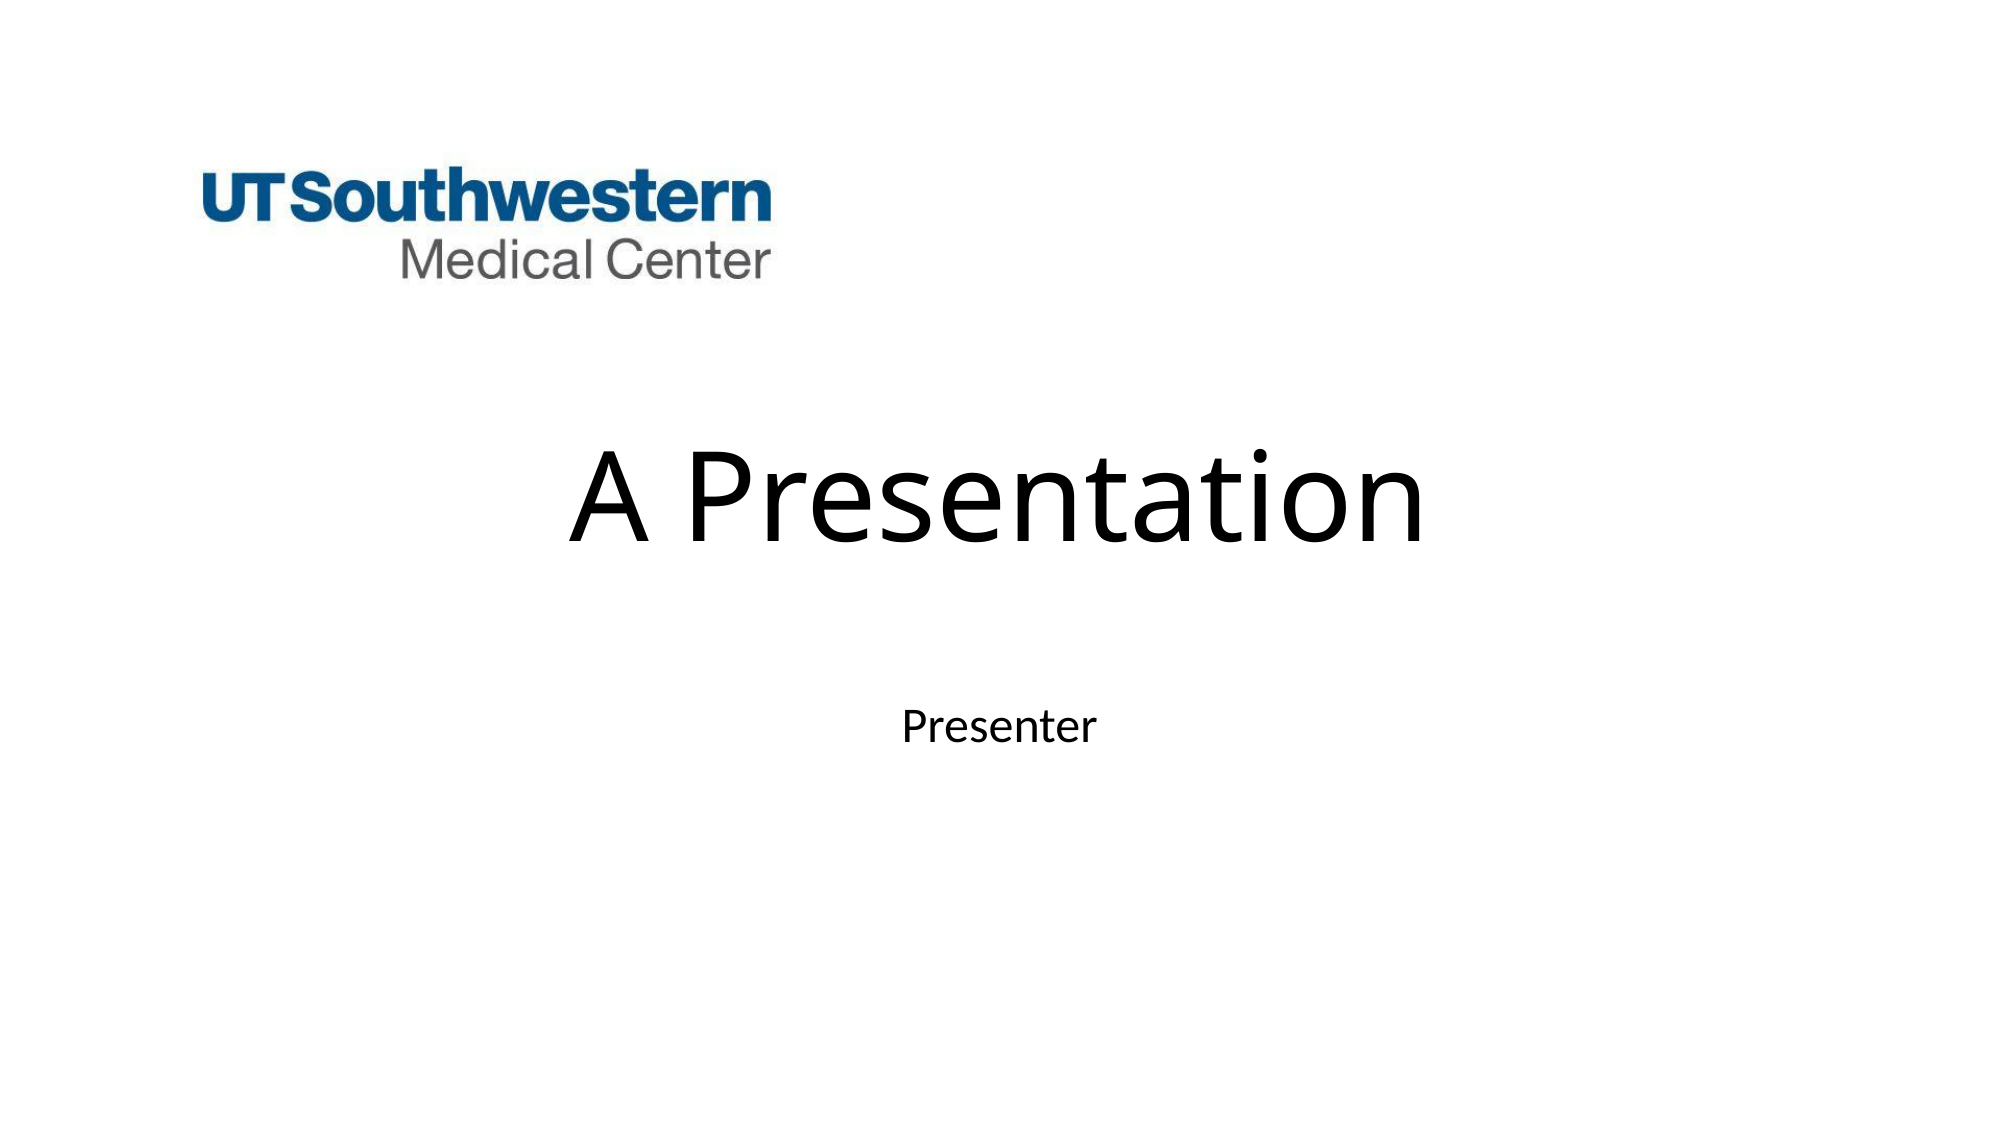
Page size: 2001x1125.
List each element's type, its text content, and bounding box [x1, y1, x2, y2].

subtitle Presenter [249, 590, 1750, 863]
picture [176, 52, 802, 380]
title A Presentation [249, 184, 1750, 576]
